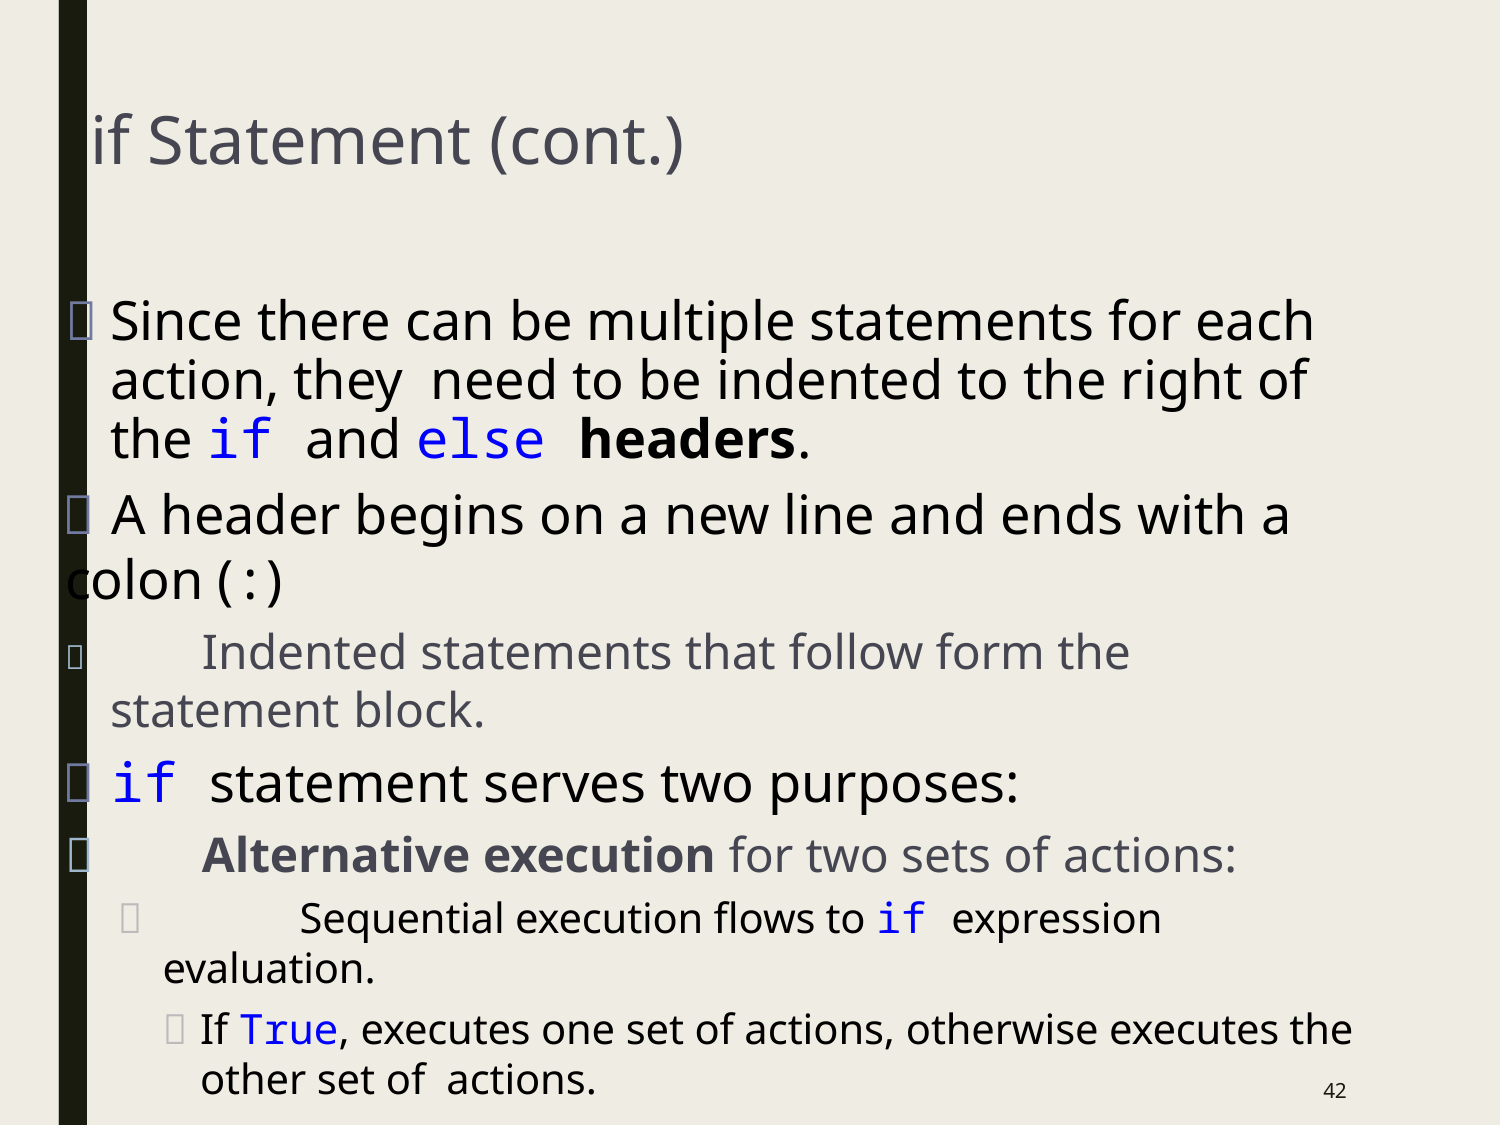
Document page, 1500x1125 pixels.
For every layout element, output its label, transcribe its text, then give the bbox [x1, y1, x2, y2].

text_box  Since there can be multiple statements for each action, they need to be indented to the right of the if and else headers.  A header begins on a new line and ends with a colon (:)  Indented statements that follow form the statement block.  if statement serves two purposes:  Alternative execution for two sets of actions:  Sequential execution flows to if expression evaluation.  If True, executes one set of actions, otherwise executes the other set of actions. [62, 287, 1413, 1125]
title if Statement (cont.) [87, 95, 1413, 287]
